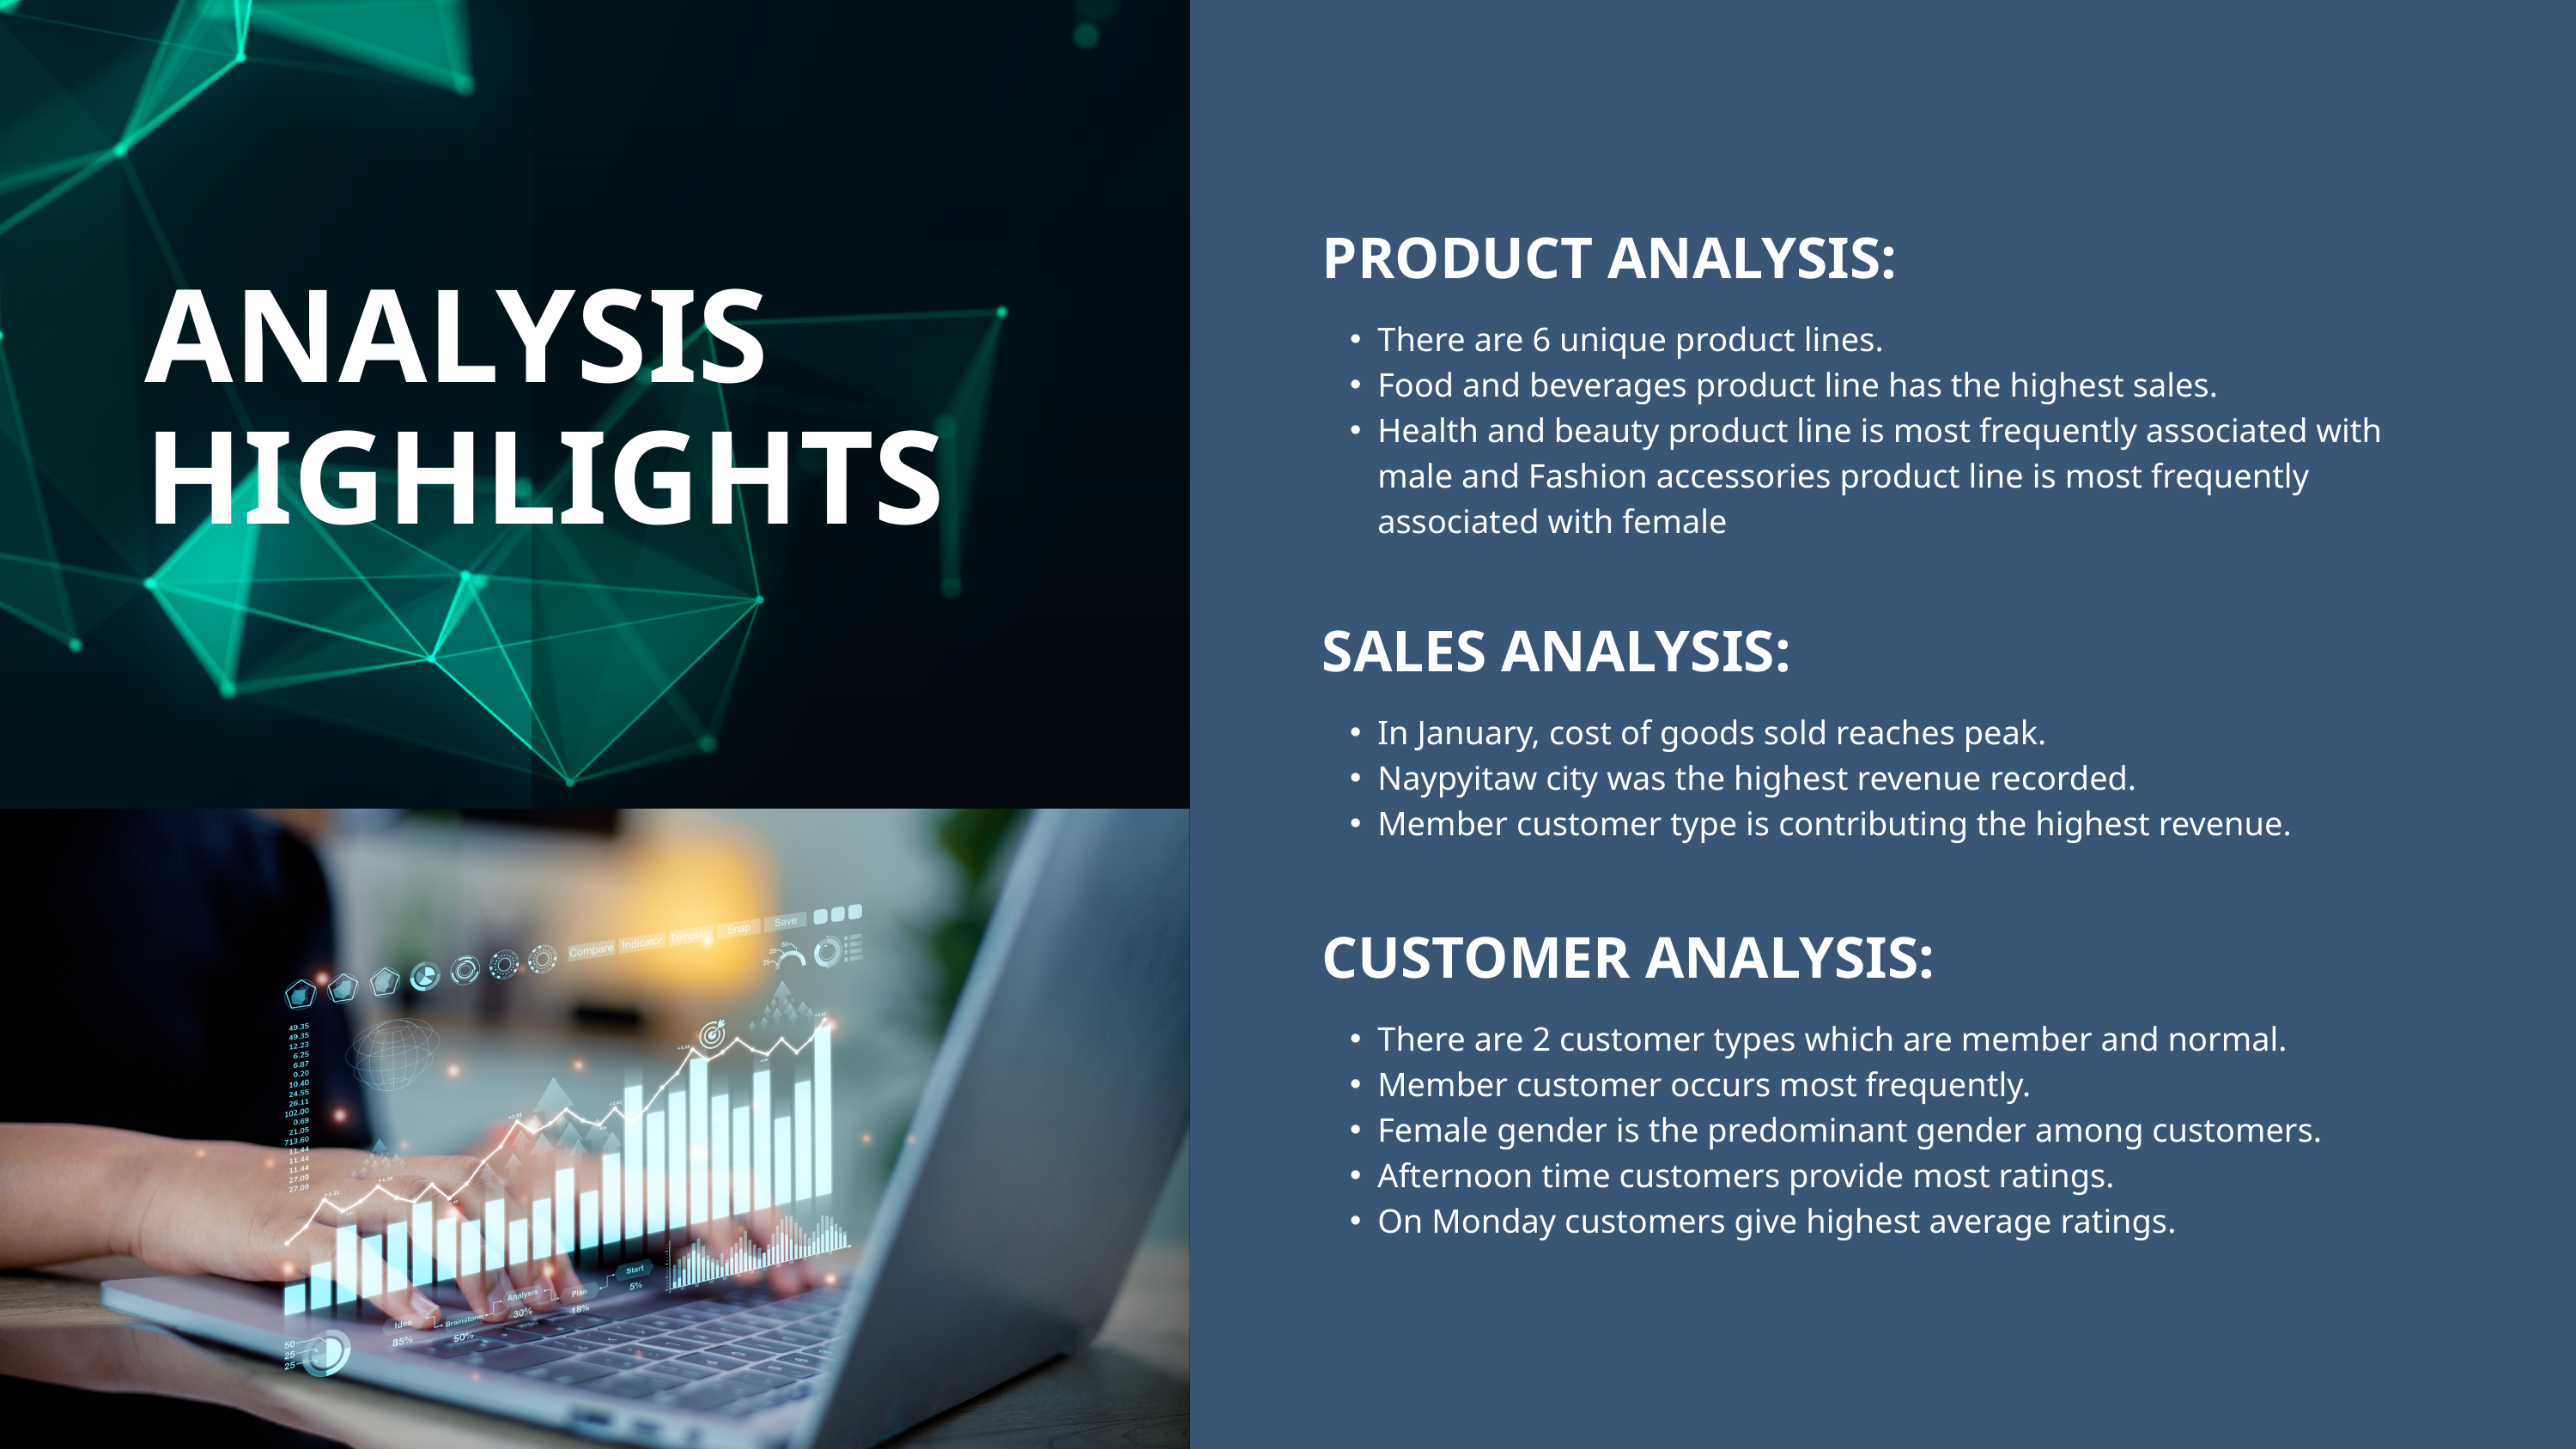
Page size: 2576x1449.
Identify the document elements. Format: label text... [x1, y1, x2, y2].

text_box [0, 808, 1190, 1449]
text_box ANALYSIS HIGHLIGHTS [144, 266, 1057, 550]
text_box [1189, 0, 2576, 1449]
text_box [0, 0, 532, 807]
text_box [532, 0, 1188, 807]
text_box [1321, 210, 2432, 1237]
